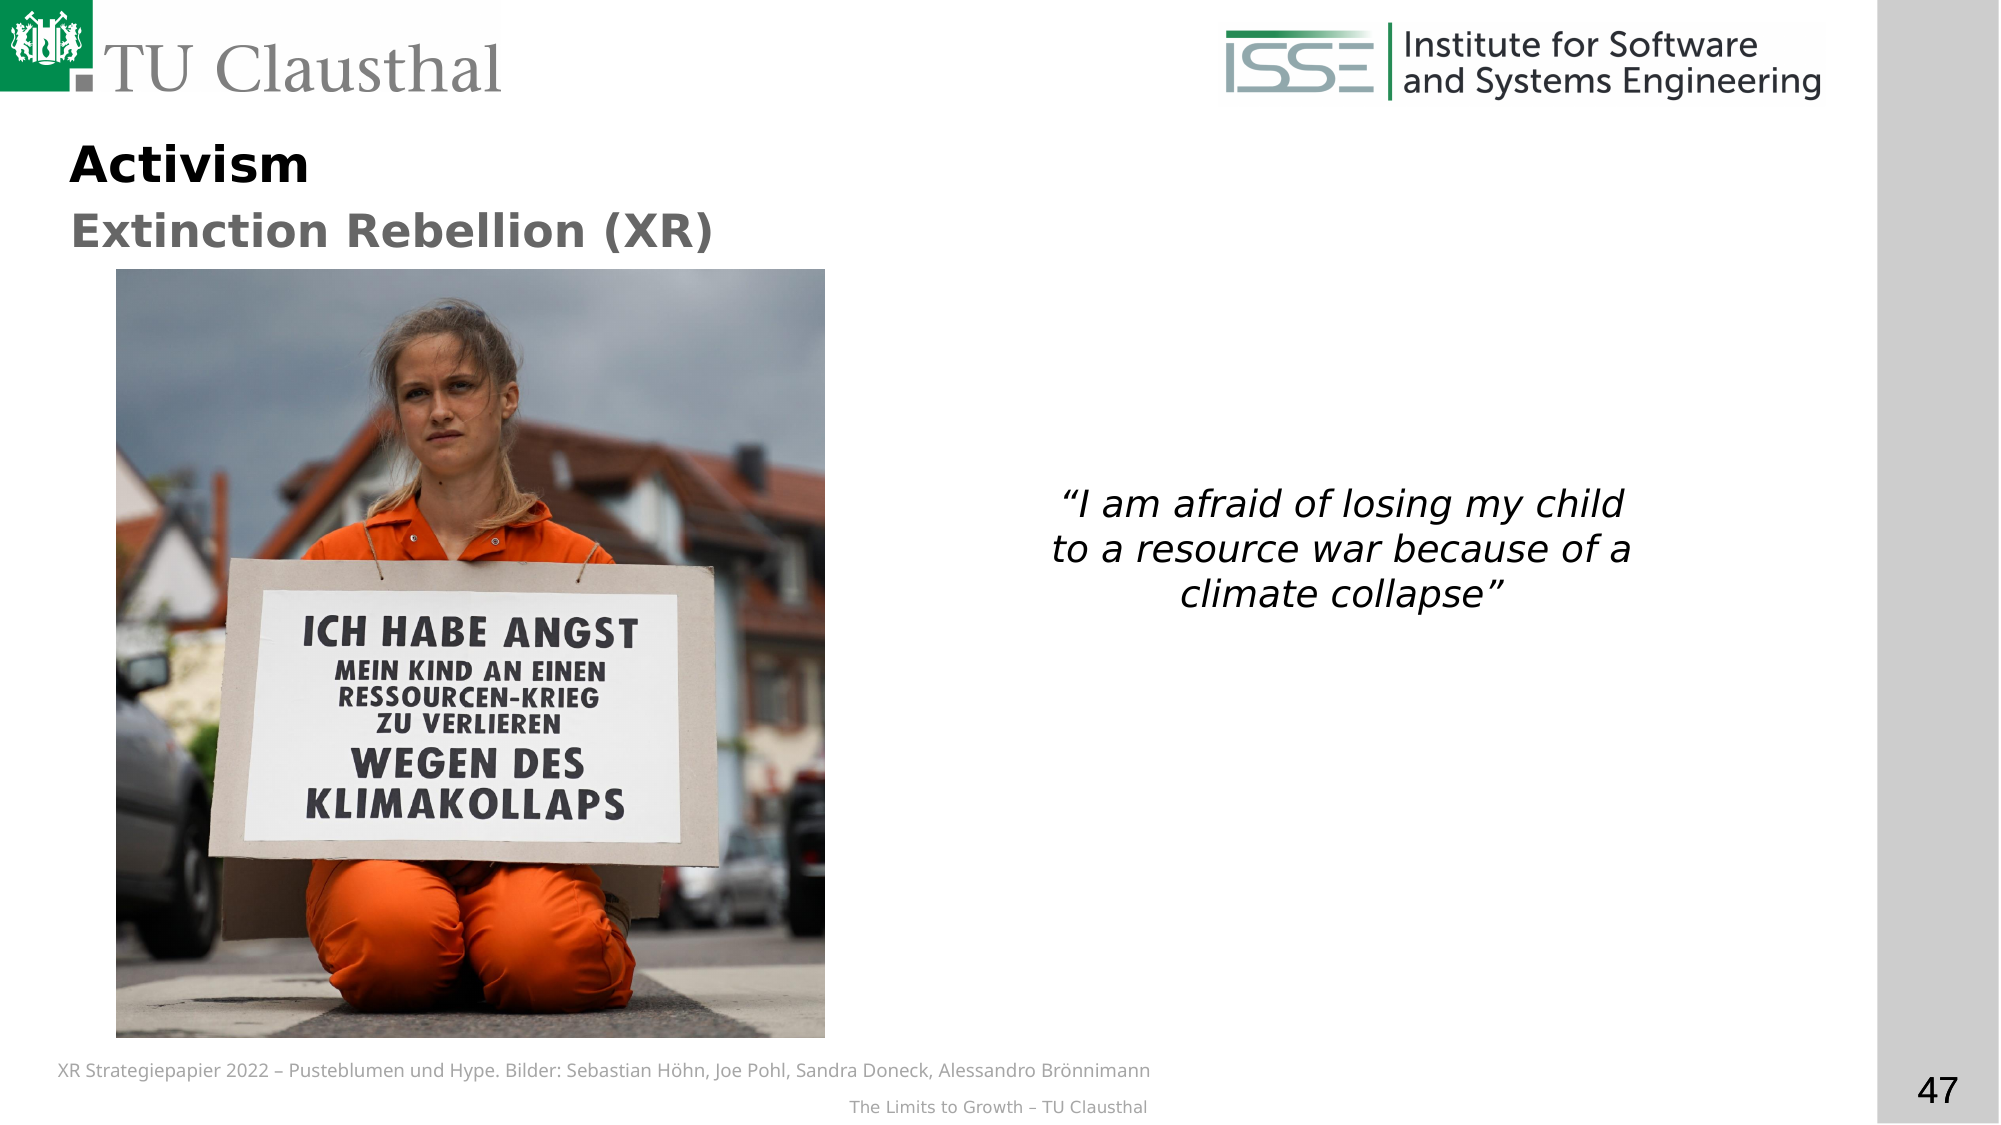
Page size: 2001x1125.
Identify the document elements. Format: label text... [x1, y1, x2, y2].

picture [1218, 22, 1826, 107]
picture [116, 269, 825, 1038]
text_box “I am afraid of losing my child to a resource war because of a climate collapse” [1035, 307, 1650, 787]
text_box XR Strategiepapier 2022 – Pusteblumen und Hype. Bilder: Sebastian Höhn, Joe Pohl, Sandra Doneck, Alessandro Brönnimann [43, 1051, 1319, 1089]
text_box Extinction Rebellion (XR) [70, 188, 1769, 270]
picture [0, 0, 501, 92]
text_box Activism [55, 125, 1818, 207]
